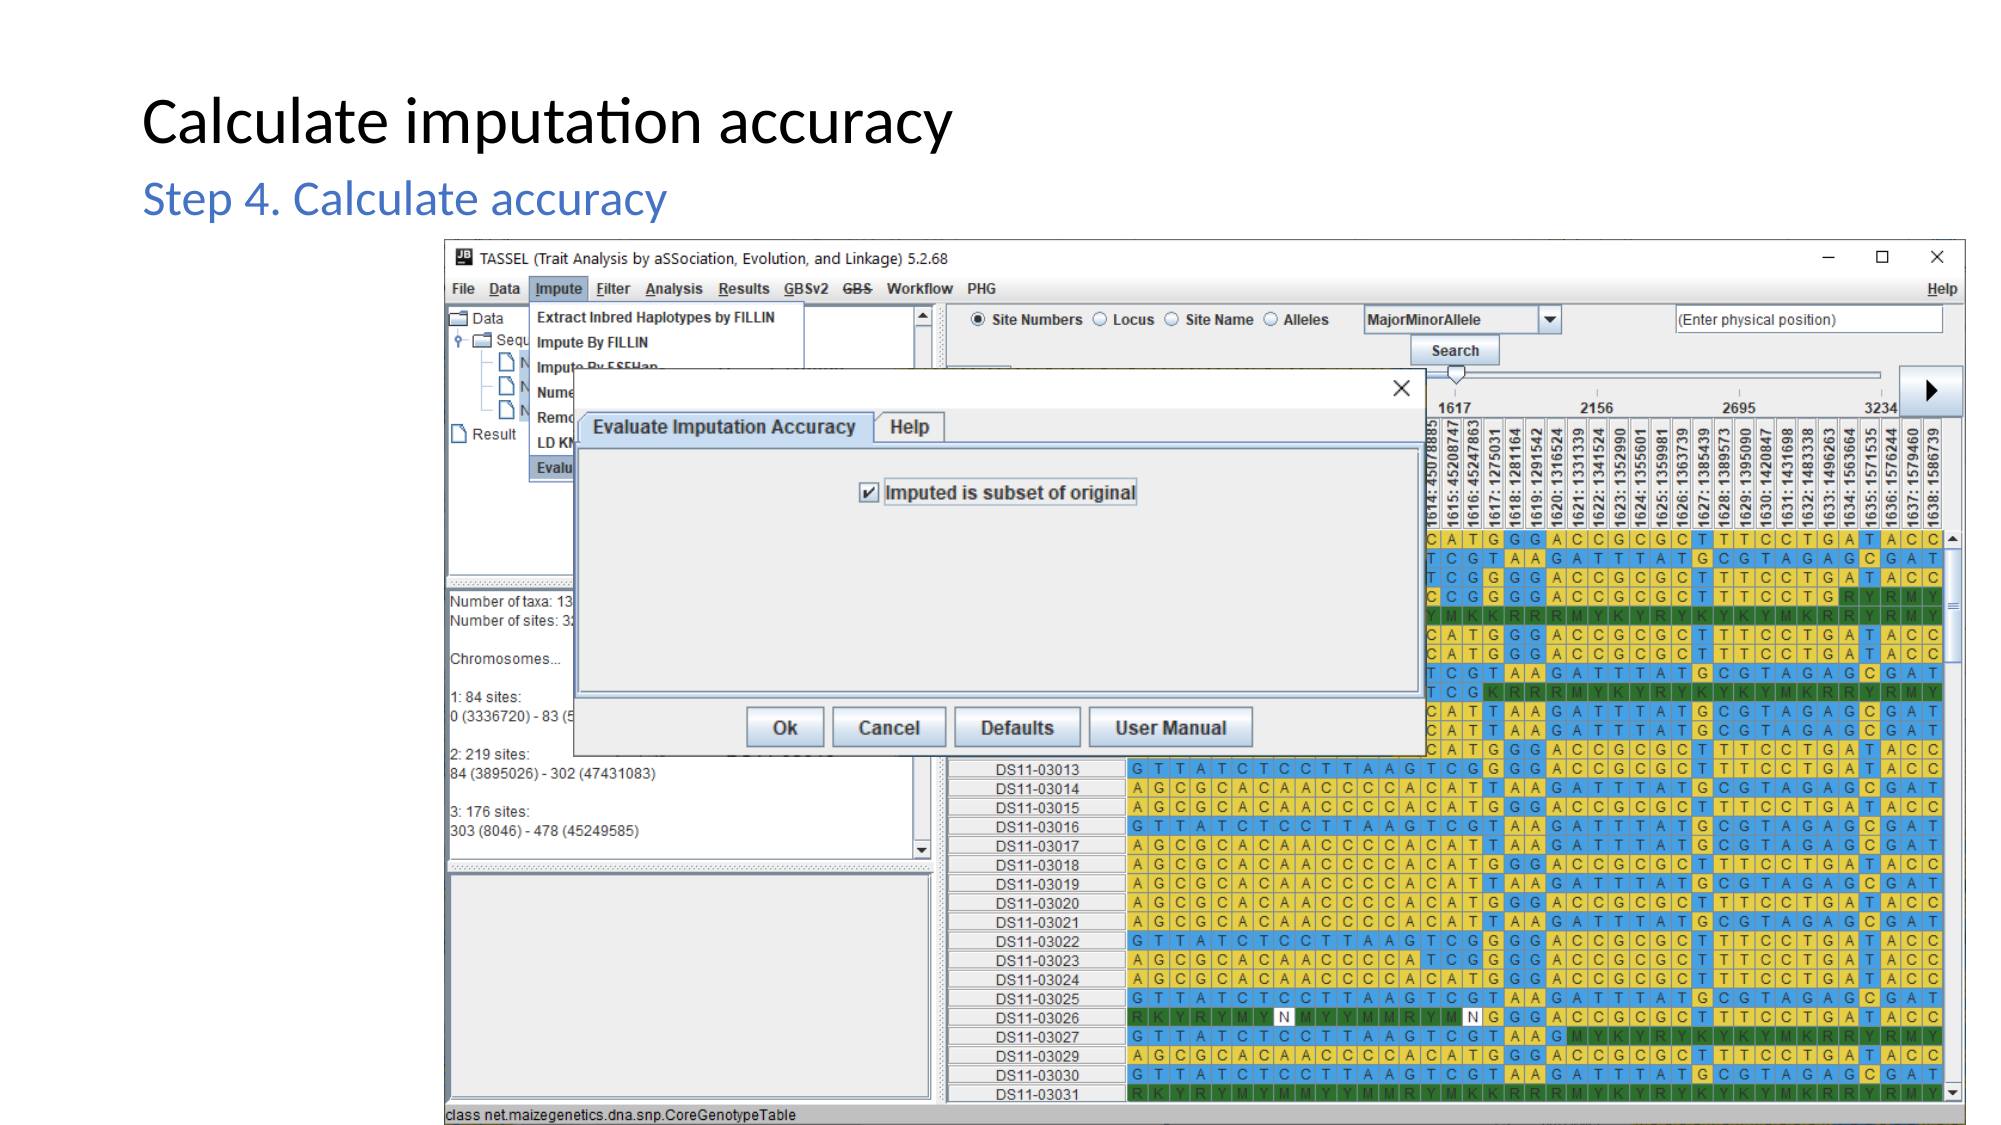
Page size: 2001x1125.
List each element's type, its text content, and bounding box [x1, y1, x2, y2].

text_box Calculate imputation accuracy [127, 69, 1209, 165]
text_box Step 4. Calculate accuracy [127, 165, 750, 233]
picture [444, 239, 1966, 1125]
